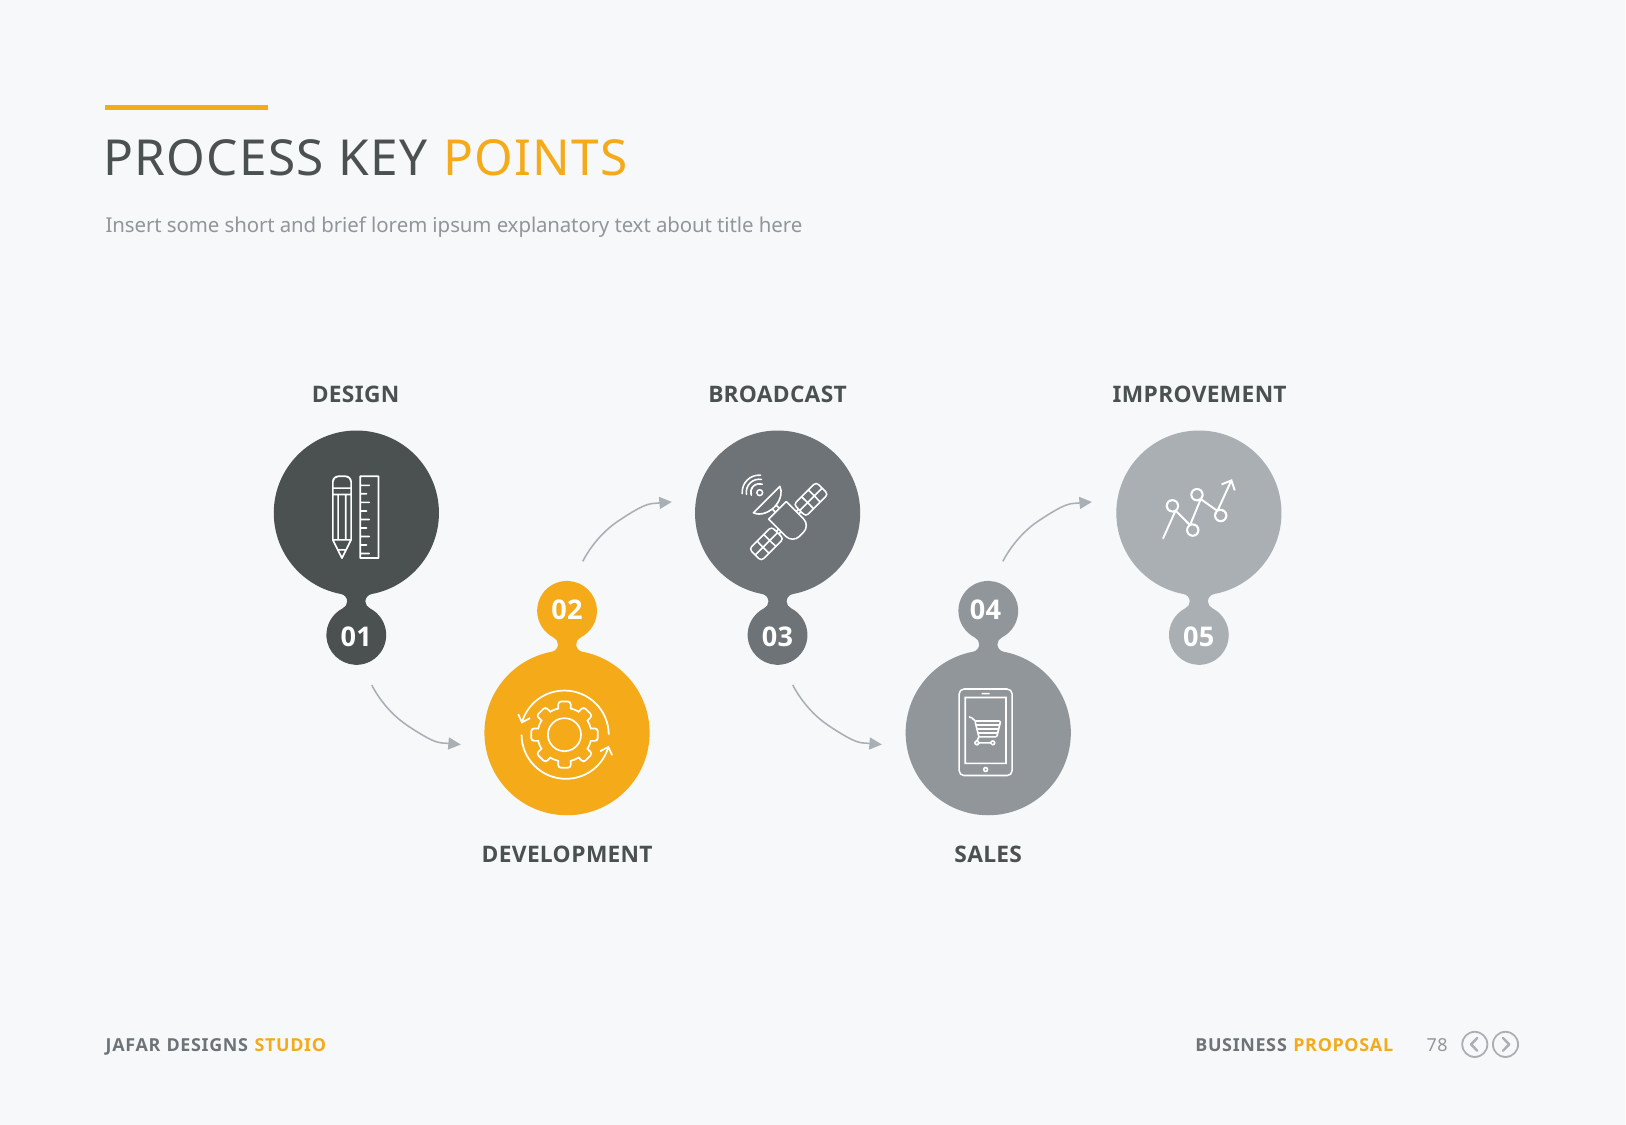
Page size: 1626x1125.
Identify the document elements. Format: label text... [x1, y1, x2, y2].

list Process Key Points [103, 125, 1518, 188]
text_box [215, 380, 1340, 868]
list Insert some short and brief lorem ipsum explanatory text about title here [105, 209, 1519, 241]
